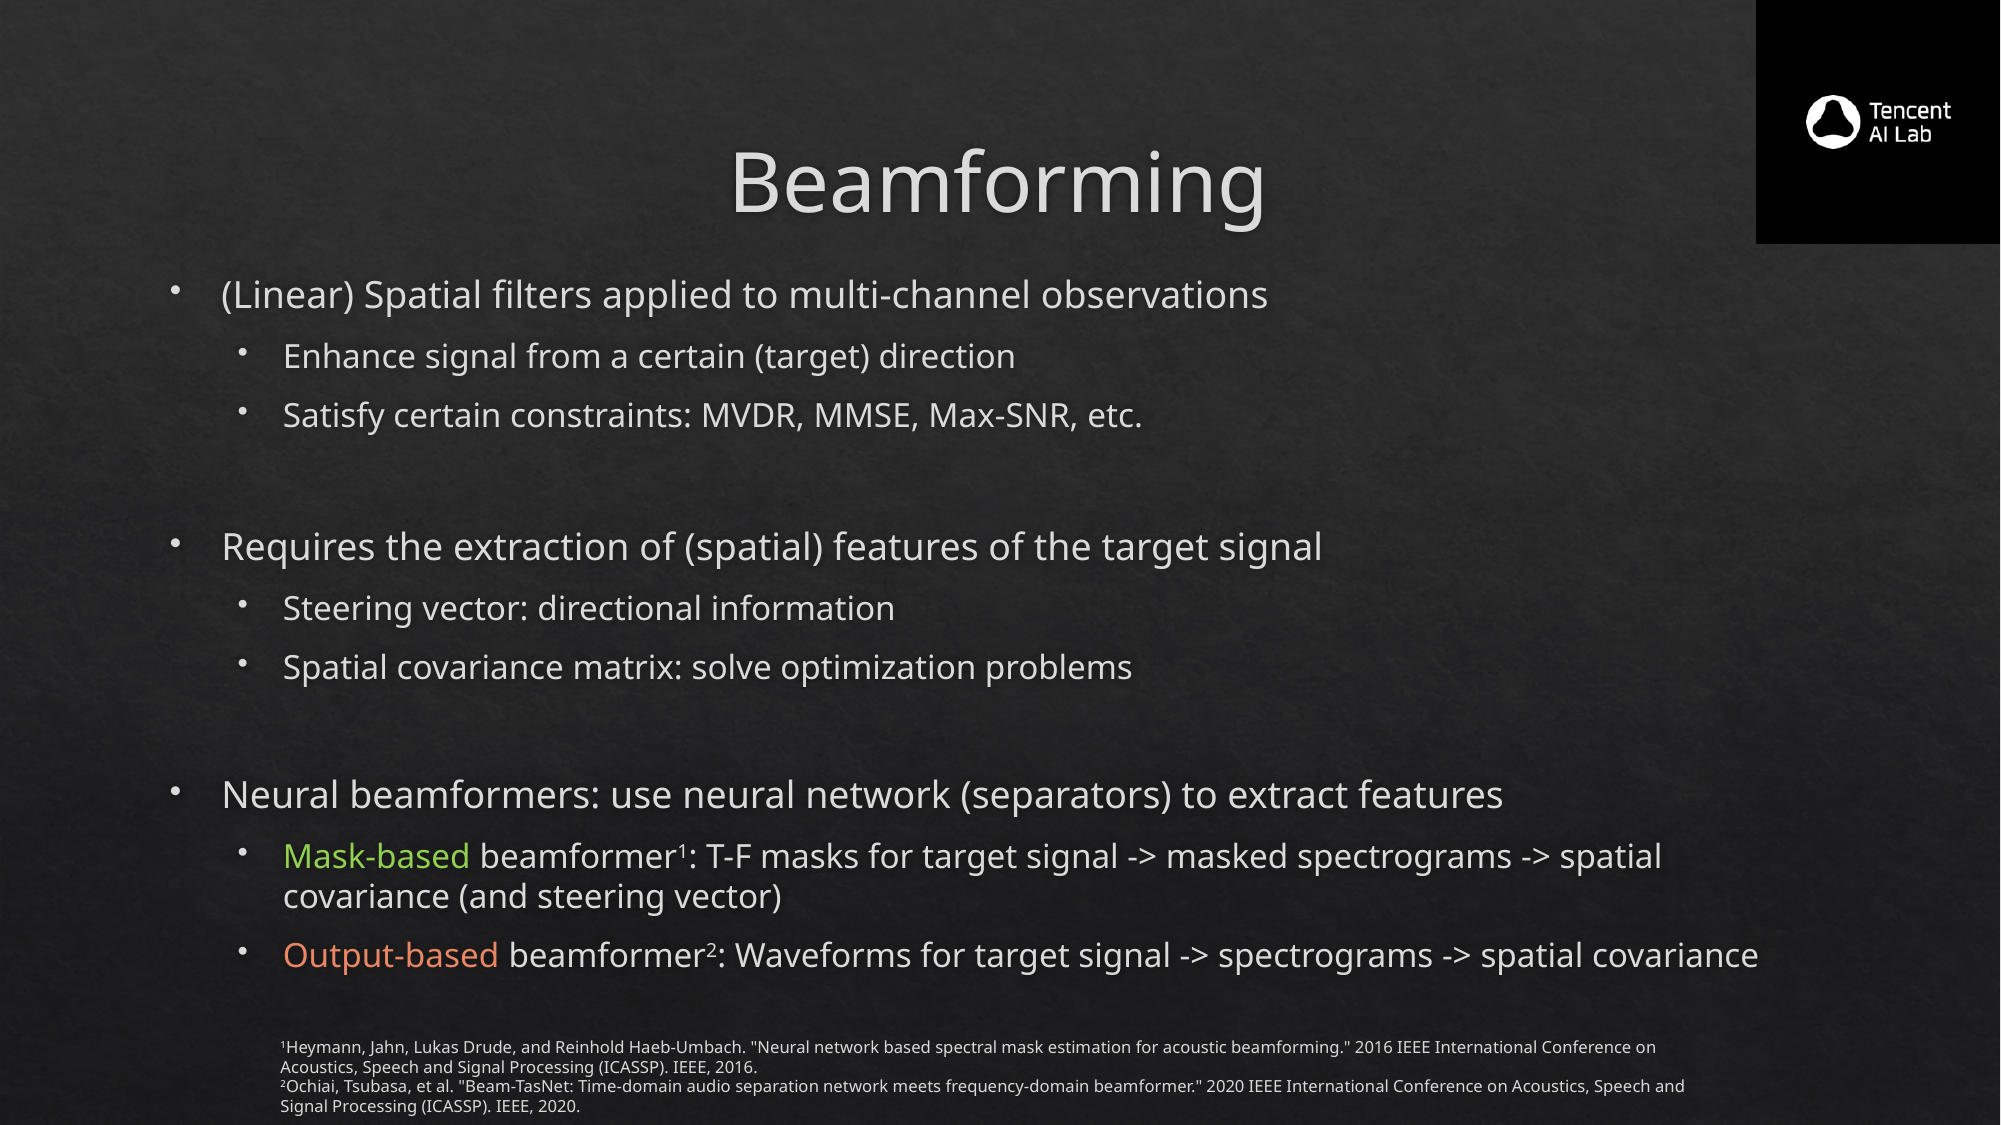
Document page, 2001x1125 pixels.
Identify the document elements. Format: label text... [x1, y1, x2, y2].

picture [1756, 0, 2000, 244]
list (Linear) Spatial filters applied to multi-channel observations Enhance signal from a certain (target) direction Satisfy certain constraints: MVDR, MMSE, Max-SNR, etc. Requires the extraction of (spatial) features of the target signal Steering vector: directional information Spatial covariance matrix: solve optimization problems Neural beamformers: use neural network (separators) to extract features Mask-based beamformer1: T-F masks for target signal -> masked spectrograms -> spatial covariance (and steering vector) Output-based beamformer2: Waveforms for target signal -> spectrograms -> spatial covariance [149, 263, 1849, 1077]
title Beamforming [149, 99, 1849, 258]
text_box 1Heymann, Jahn, Lukas Drude, and Reinhold Haeb-Umbach. "Neural network based spectral mask estimation for acoustic beamforming." 2016 IEEE International Conference on Acoustics, Speech and Signal Processing (ICASSP). IEEE, 2016. 2Ochiai, Tsubasa, et al. "Beam-TasNet: Time-domain audio separation network meets frequency-domain beamformer." 2020 IEEE International Conference on Acoustics, Speech and Signal Processing (ICASSP). IEEE, 2020. [265, 1029, 1733, 1124]
